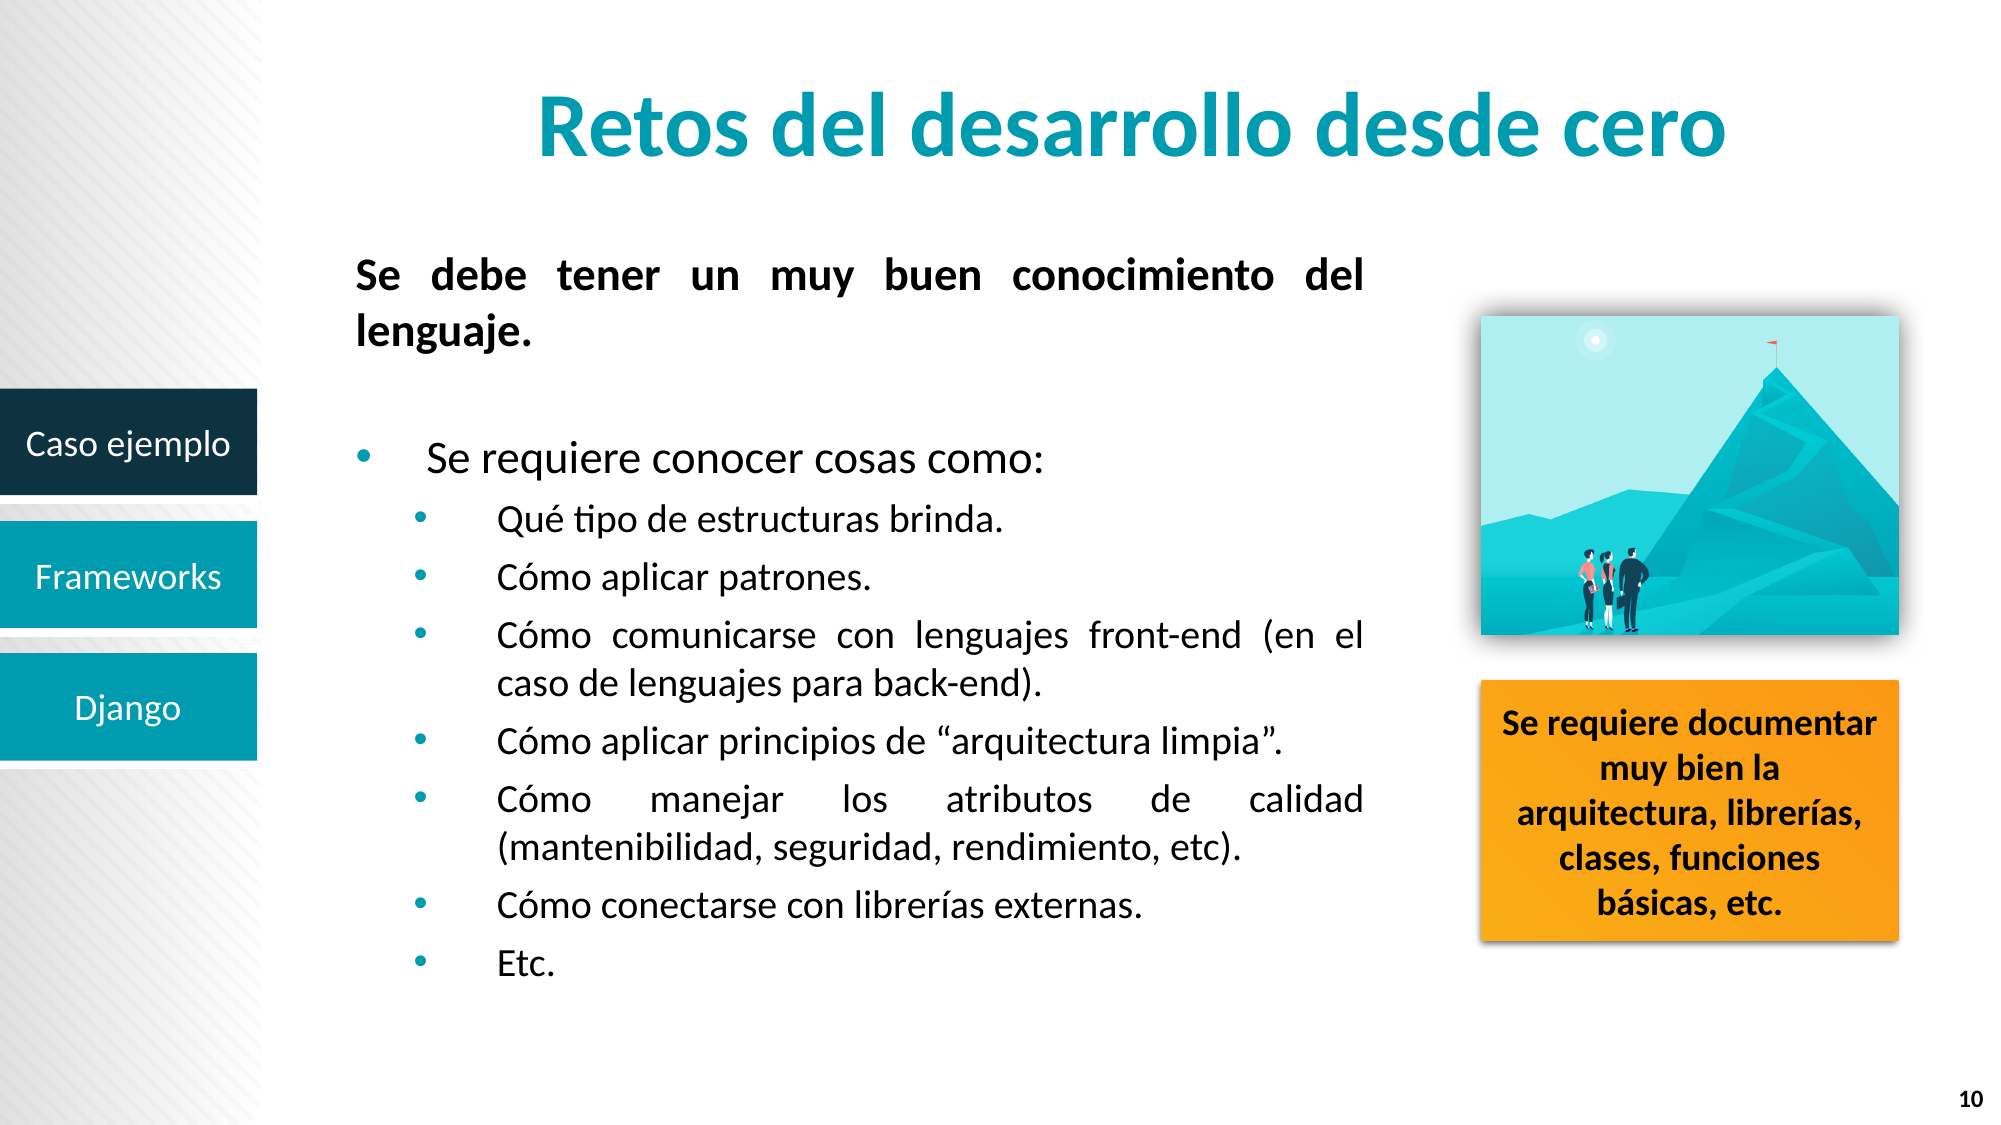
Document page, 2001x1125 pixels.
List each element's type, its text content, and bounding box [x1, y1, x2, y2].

text_box Django [0, 653, 257, 758]
picture [1481, 316, 1899, 636]
slide_number 10 [1921, 1072, 2000, 1124]
list Se debe tener un muy buen conocimiento del lenguaje. Se requiere conocer cosas como: Qué tipo de estructuras brinda. Cómo aplicar patrones. Cómo comunicarse con lenguajes front-end (en el caso de lenguajes para back-end). Cómo aplicar principios de “arquitectura limpia”. Cómo manejar los atributos de calidad (mantenibilidad, seguridad, rendimiento, etc). Cómo conectarse con librerías externas. Etc. [340, 231, 1381, 997]
title Retos del desarrollo desde cero [340, 36, 1927, 204]
text_box Se requiere documentar muy bien la arquitectura, librerías, clases, funciones básicas, etc. [1481, 680, 1899, 941]
